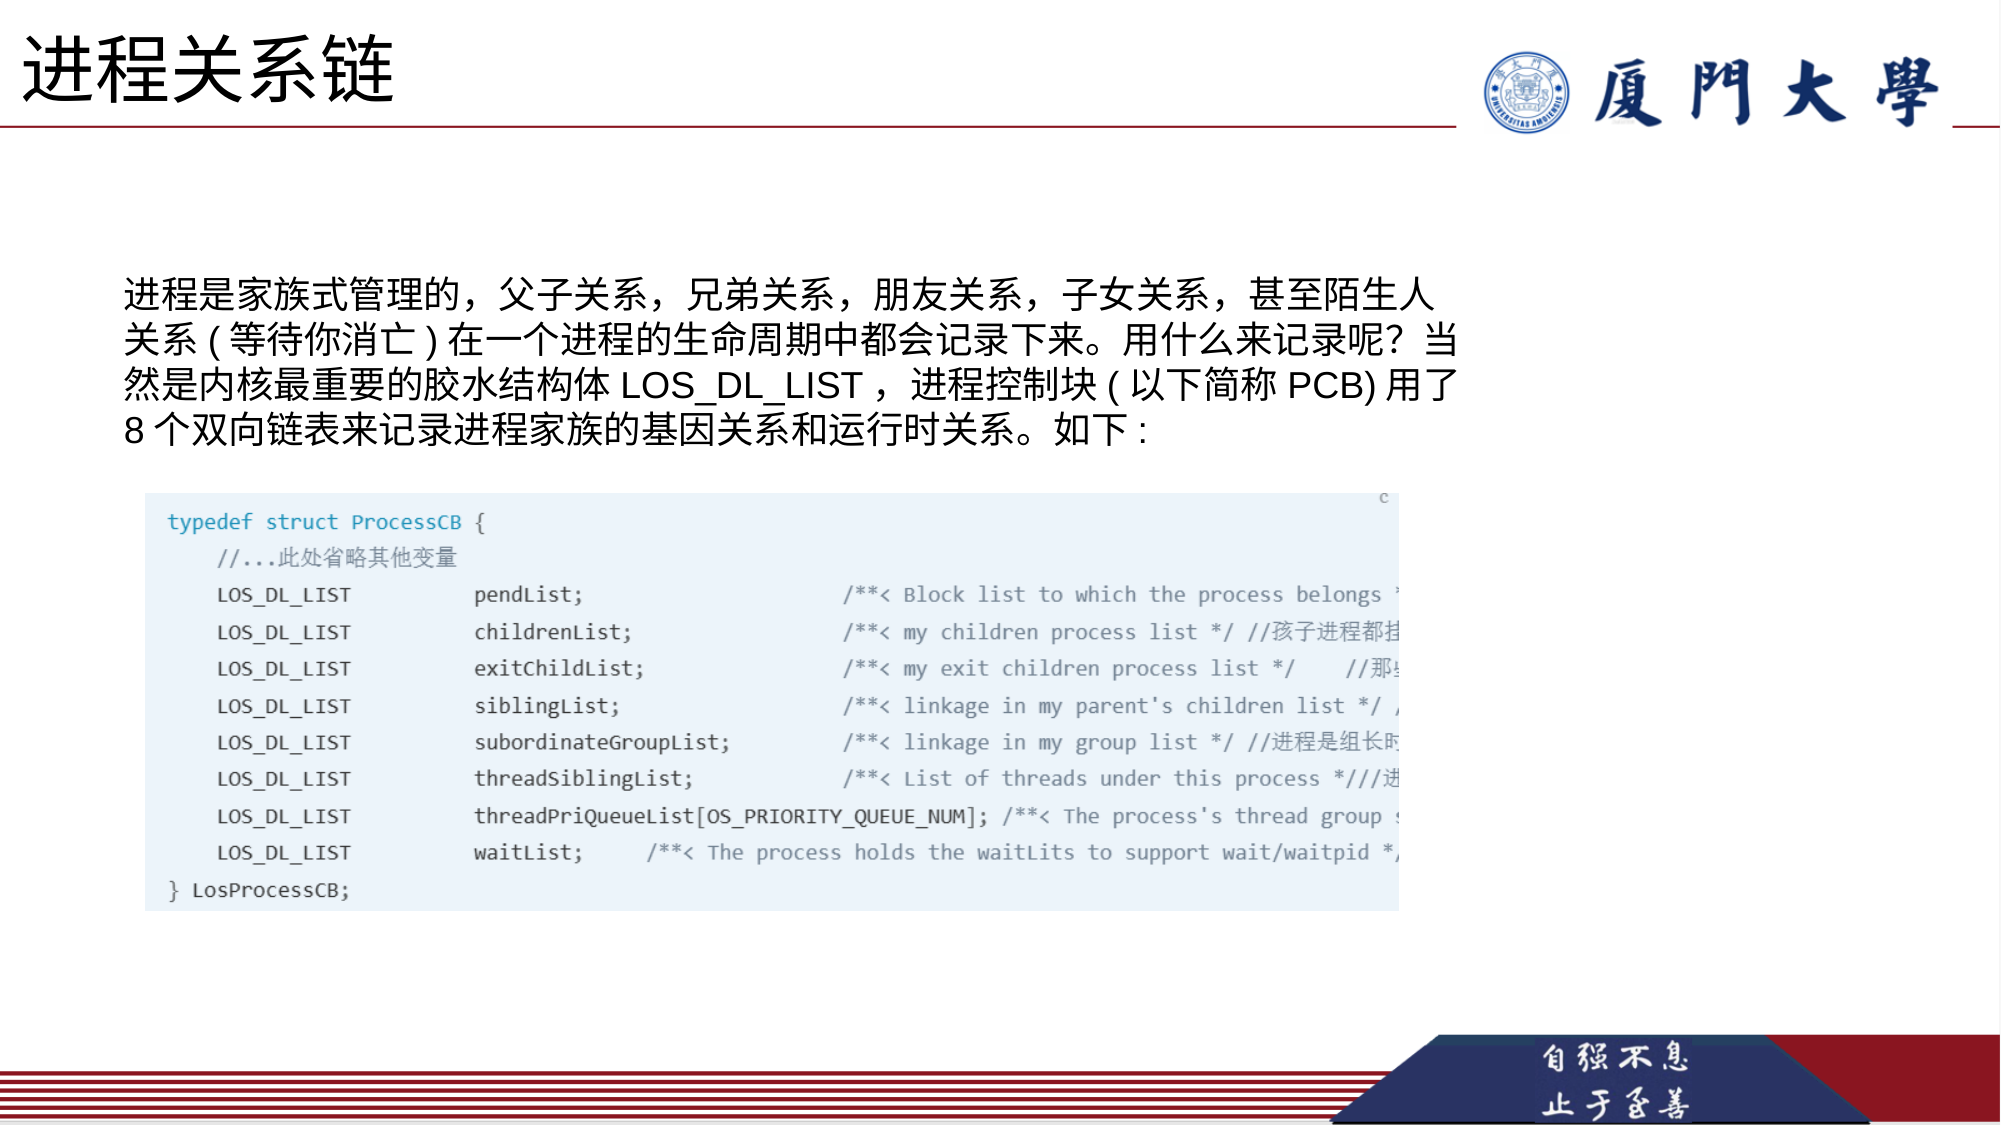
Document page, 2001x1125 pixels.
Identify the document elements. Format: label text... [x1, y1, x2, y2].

picture [0, 0, 2001, 1125]
title 进程关系链 [5, 11, 1752, 125]
text_box 进程是家族式管理的，父子关系，兄弟关系，朋友关系，子女关系，甚至陌生人关系(等待你消亡)在一个进程的生命周期中都会记录下来。用什么来记录呢？当然是内核最重要的胶水结构体LOS_DL_LIST，进程控制块(以下简称PCB)用了8个双向链表来记录进程家族的基因关系和运行时关系。如下: [109, 264, 1484, 459]
